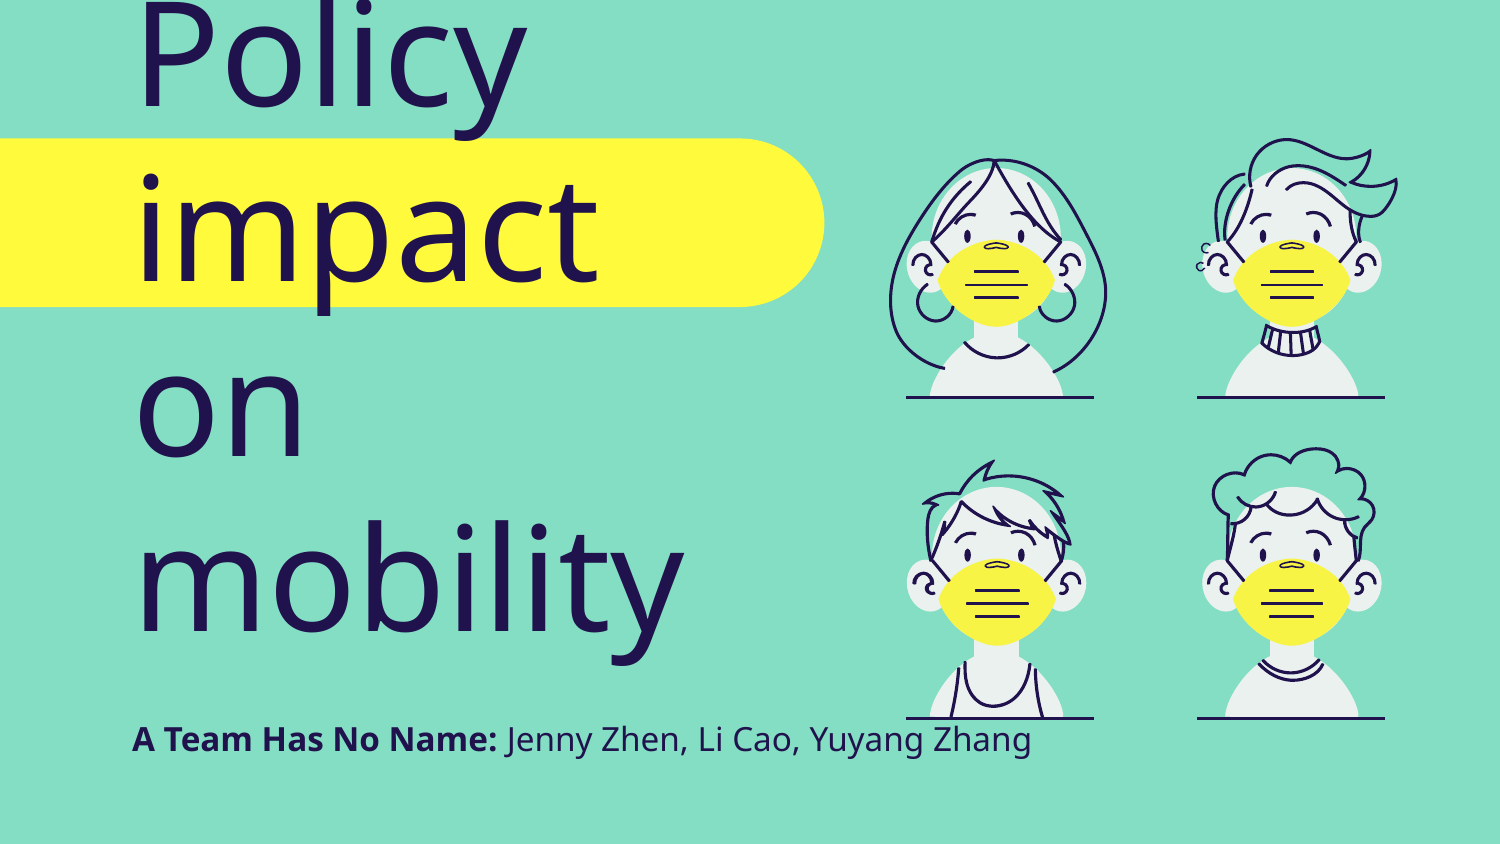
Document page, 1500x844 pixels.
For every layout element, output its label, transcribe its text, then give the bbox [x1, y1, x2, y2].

title Policy impact on mobility [117, 82, 761, 676]
subtitle A Team Has No Name: Jenny Zhen, Li Cao, Yuyang Zhang [117, 703, 1050, 773]
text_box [887, 138, 1400, 719]
text_box [0, 138, 117, 308]
text_box [761, 141, 825, 305]
